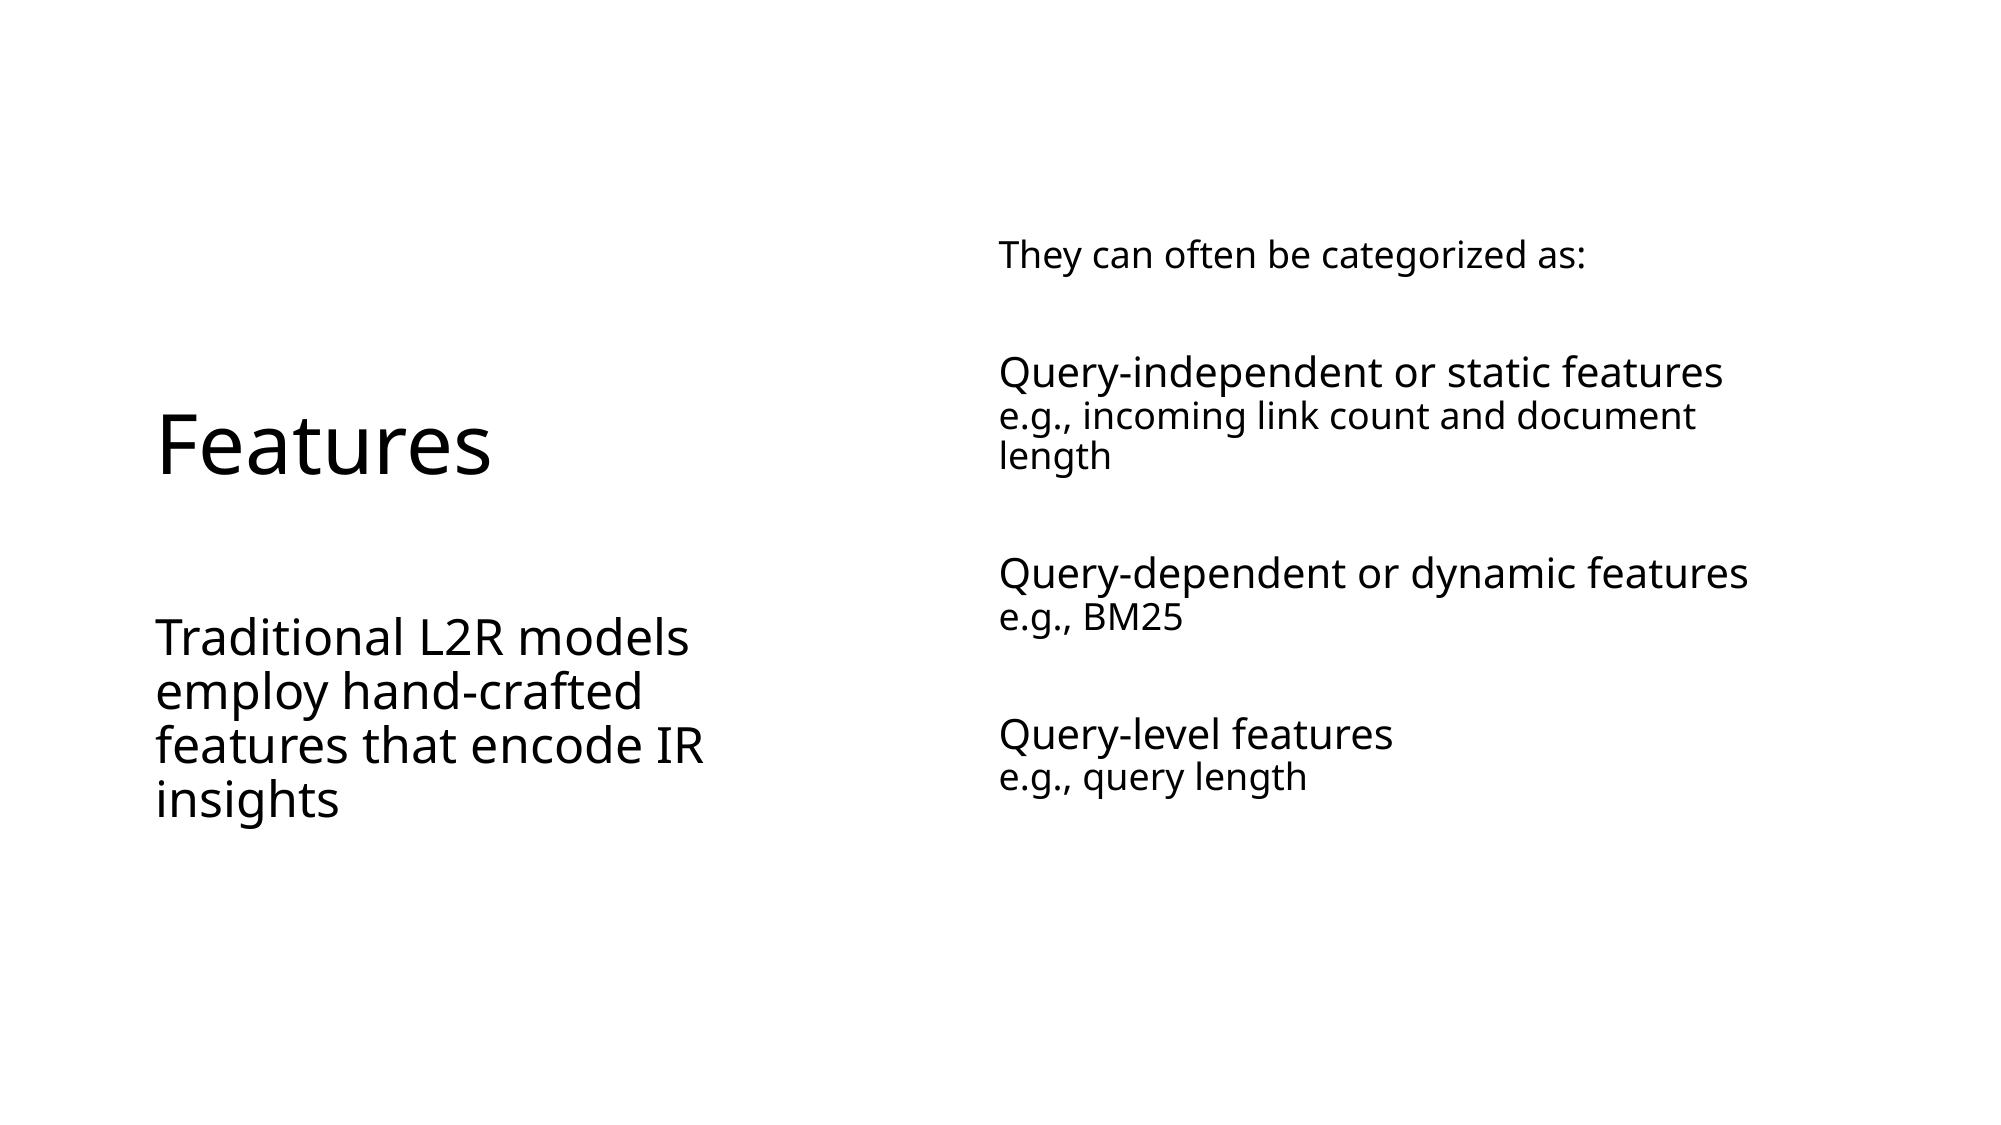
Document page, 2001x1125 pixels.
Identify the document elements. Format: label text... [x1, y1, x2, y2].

title Features [140, 231, 821, 501]
list Traditional L2R models employ hand-crafted features that encode IR insights [140, 604, 821, 1082]
list They can often be categorized as: Query-independent or static features e.g., incoming link count and document length Query-dependent or dynamic features e.g., BM25 Query-level features e.g., query length [983, 228, 1832, 1082]
